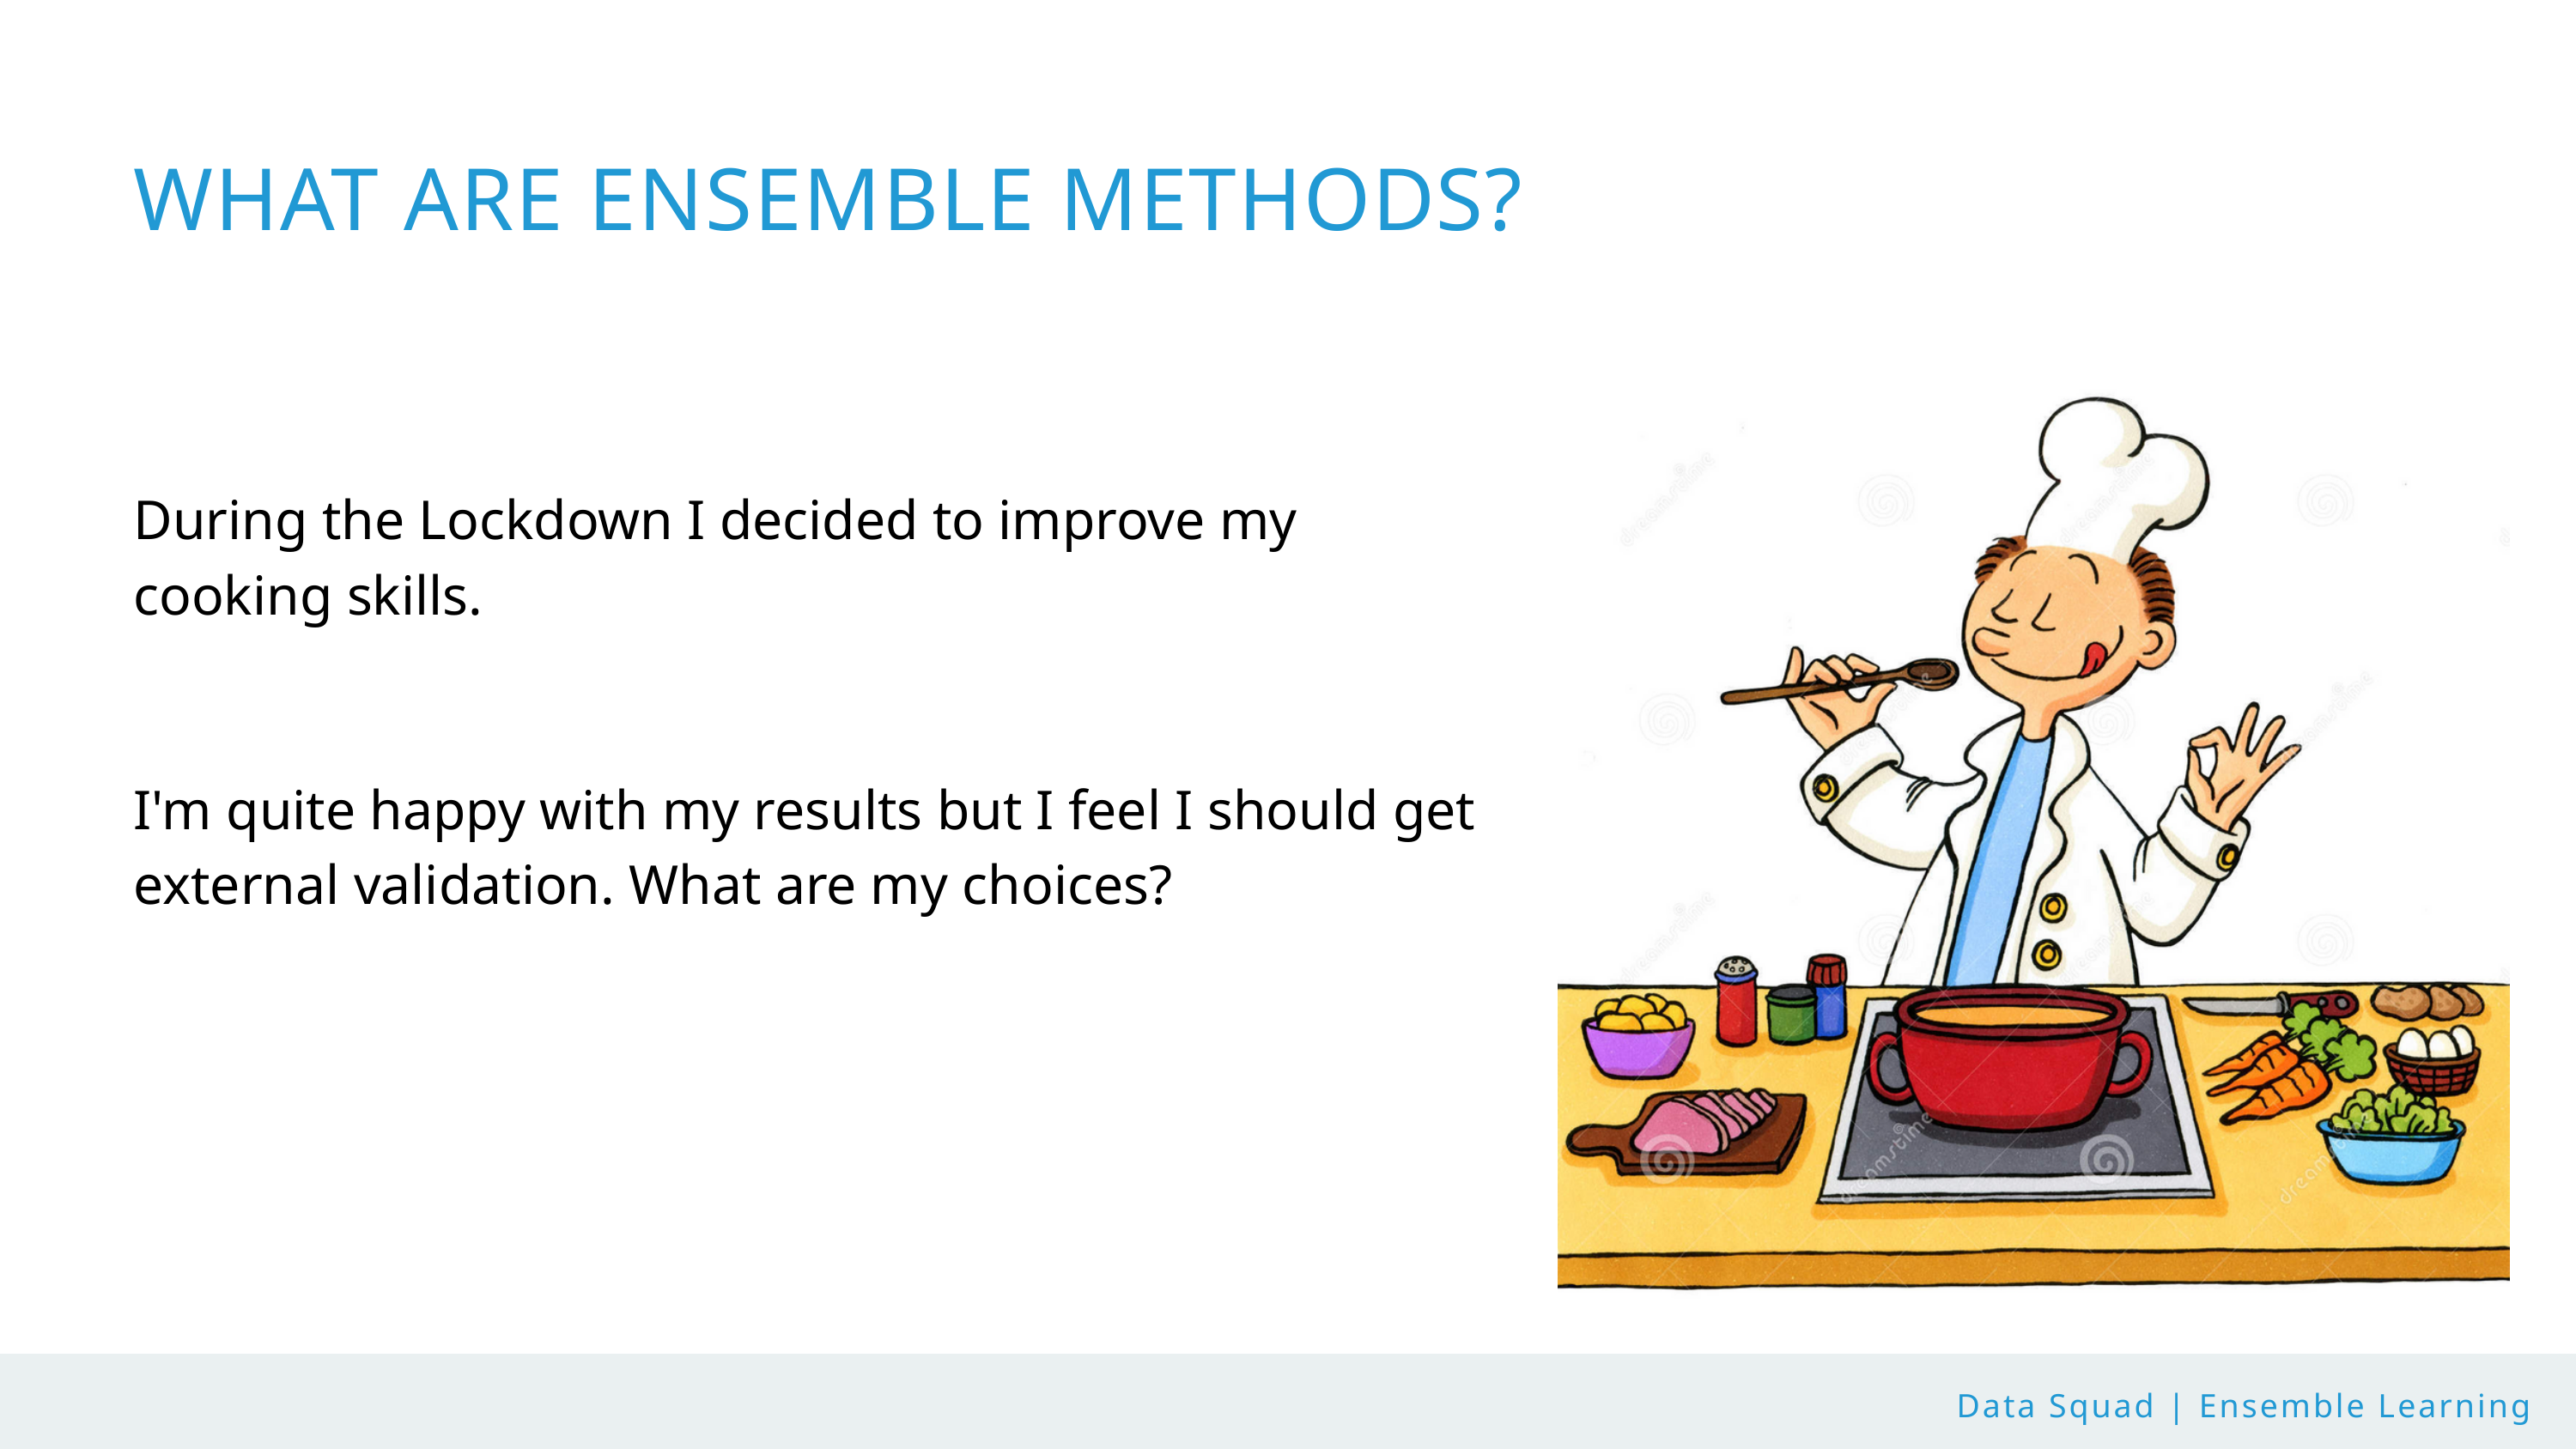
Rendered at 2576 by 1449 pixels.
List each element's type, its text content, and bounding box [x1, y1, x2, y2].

text_box During the Lockdown I decided to improve my cooking skills. [133, 475, 1499, 626]
text_box WHAT ARE ENSEMBLE METHODS? [133, 144, 2539, 248]
text_box [1558, 375, 2510, 1304]
text_box I'm quite happy with my results but I feel I should get external validation. What are my choices? [133, 765, 1499, 916]
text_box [0, 1353, 2576, 1449]
